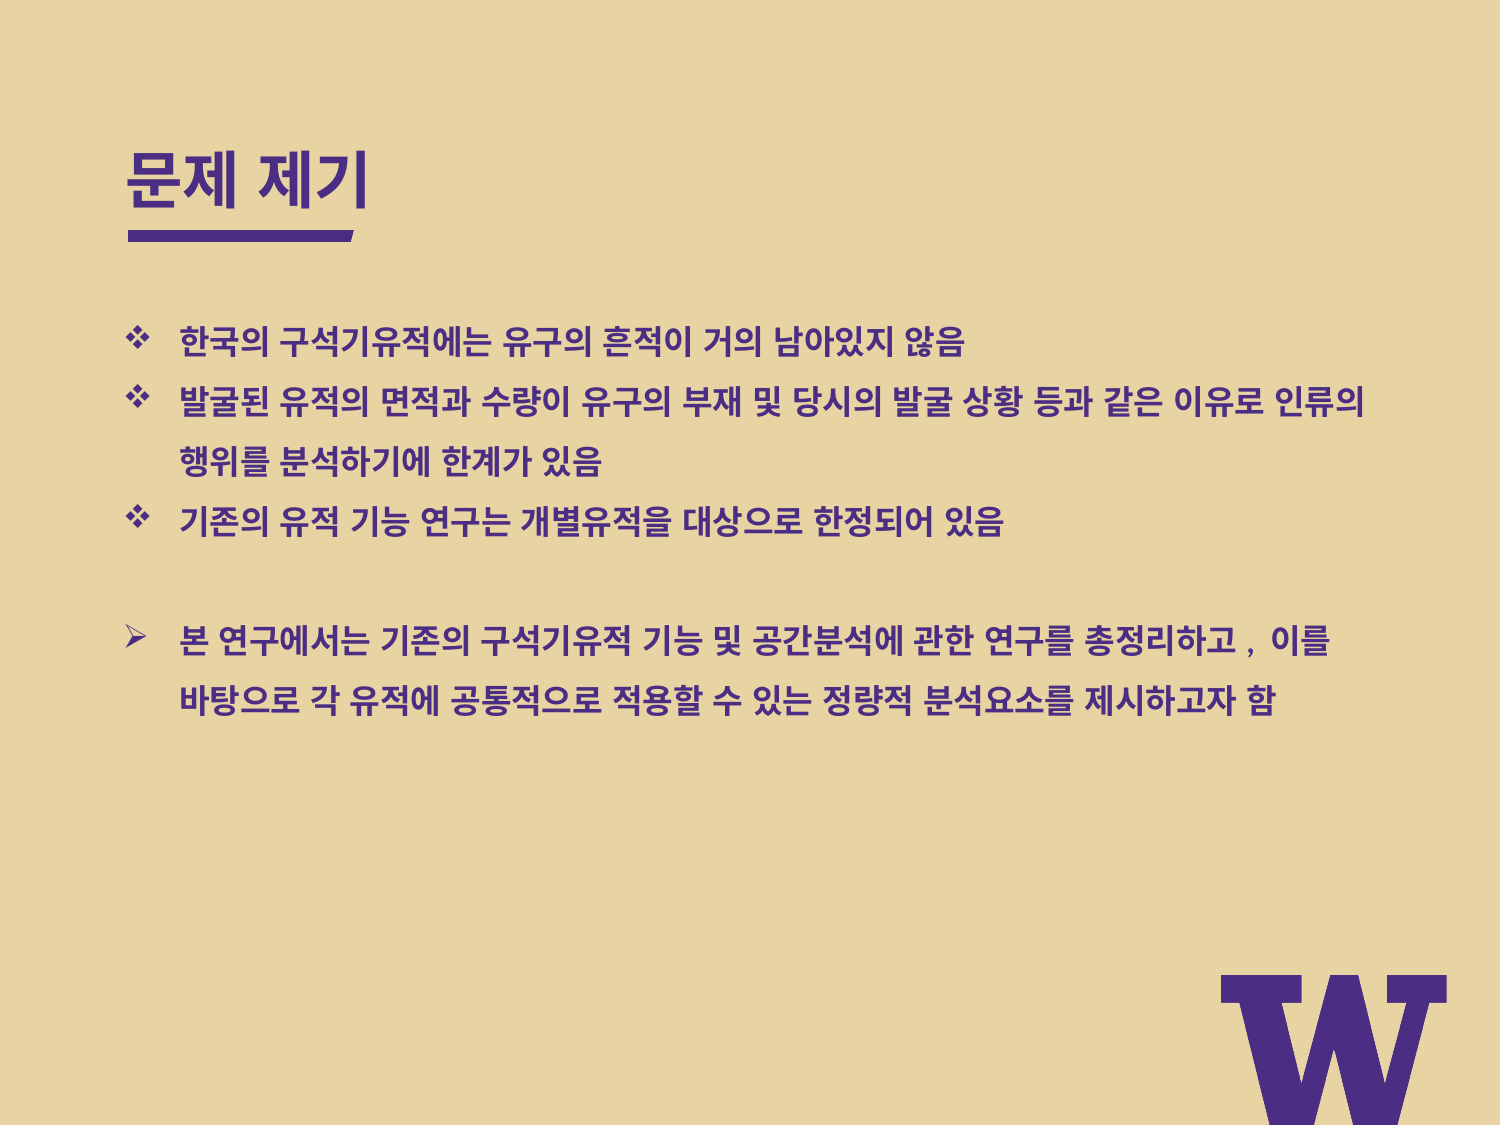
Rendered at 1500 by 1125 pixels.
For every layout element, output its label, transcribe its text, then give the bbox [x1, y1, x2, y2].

picture [1221, 975, 1447, 1125]
title 문제 제기 [110, 59, 1453, 224]
list 한국의 구석기유적에는 유구의 흔적이 거의 남아있지 않음 발굴된 유적의 면적과 수량이 유구의 부재 및 당시의 발굴 상황 등과 같은 이유로 인류의 행위를 분석하기에 한계가 있음 기존의 유적 기능 연구는 개별유적을 대상으로 한정되어 있음 본 연구에서는 기존의 구석기유적 기능 및 공간분석에 관한 연구를 총정리하고, 이를 바탕으로 각 유적에 공통적으로 적용할 수 있는 정량적 분석요소를 제시하고자 함 [108, 293, 1453, 748]
picture [128, 230, 354, 242]
